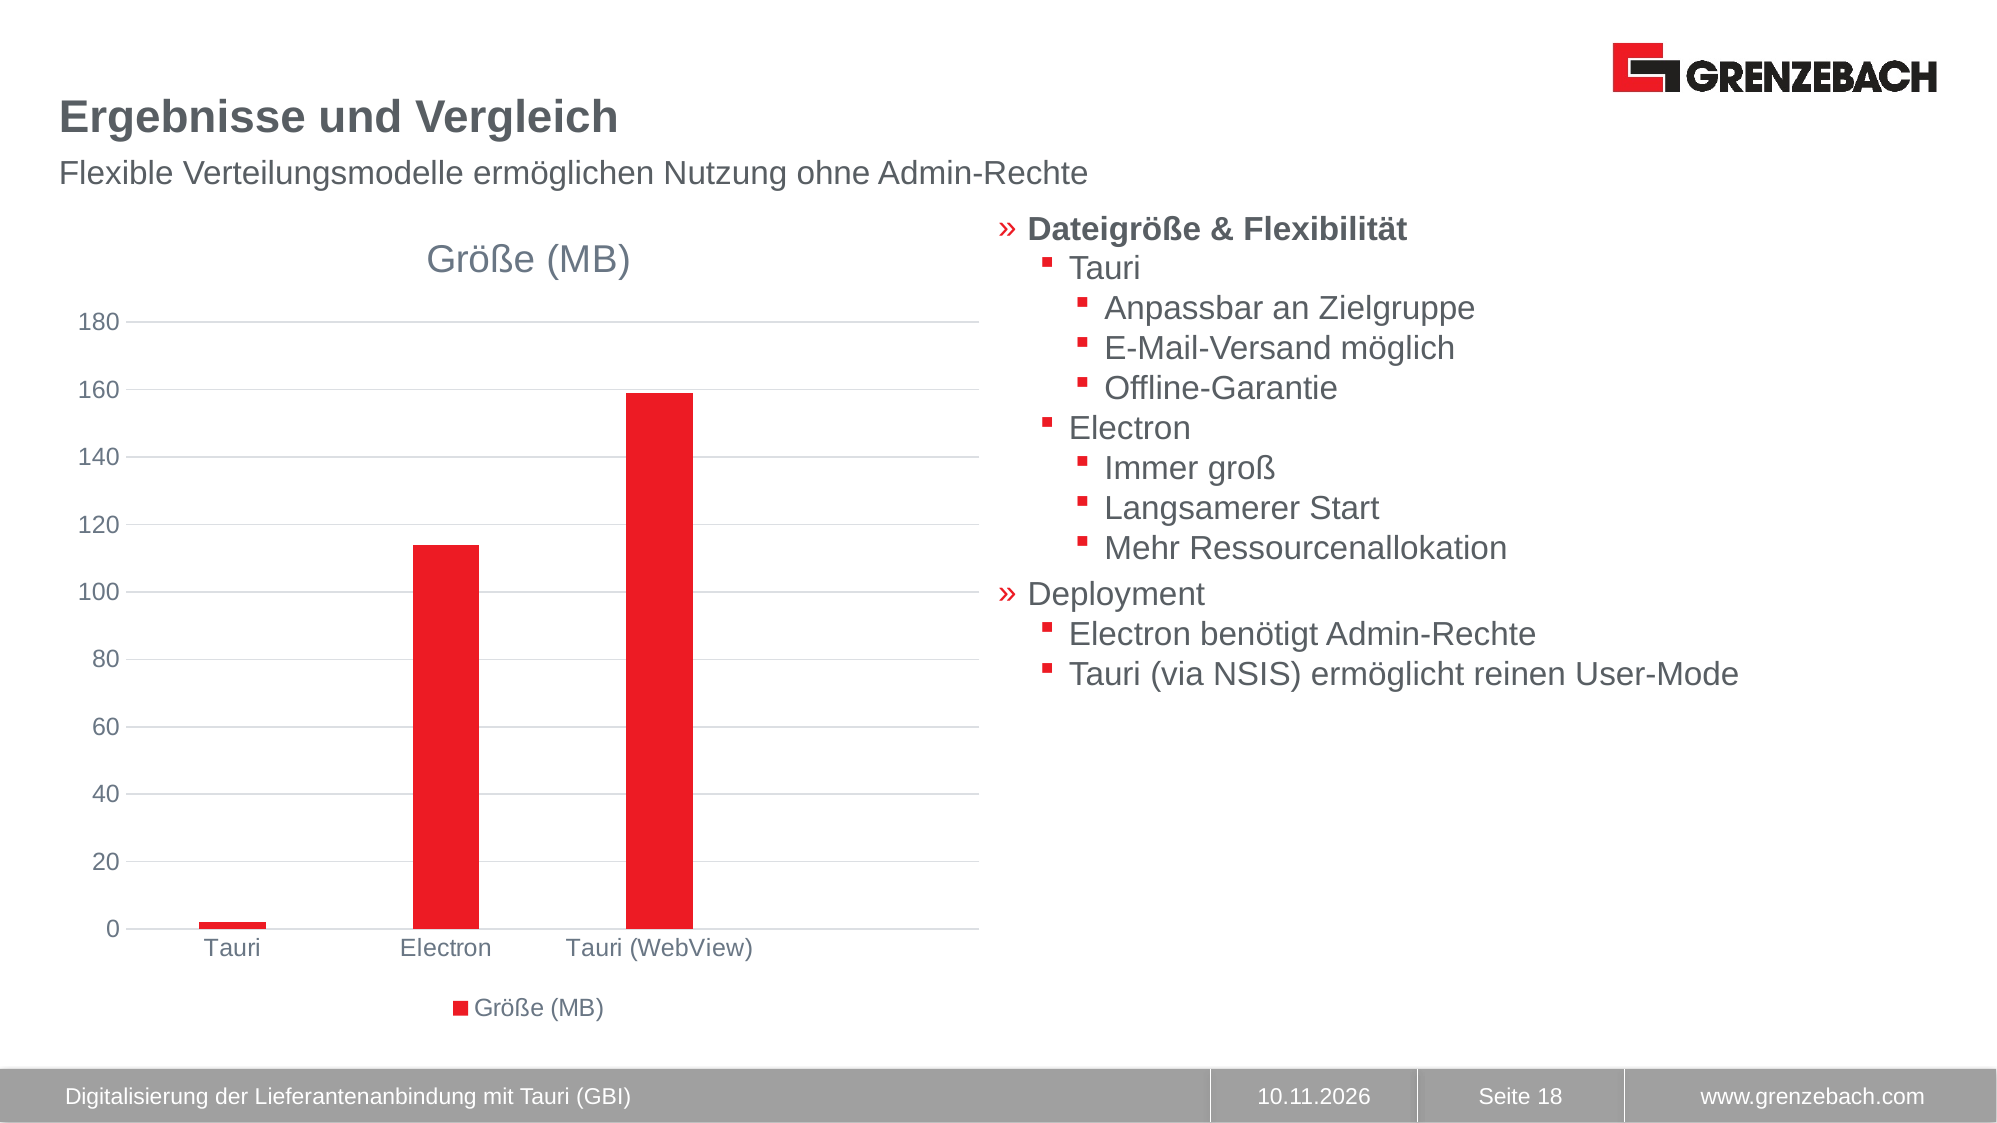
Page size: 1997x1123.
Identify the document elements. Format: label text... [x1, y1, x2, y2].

slide_number Seite 18 [1423, 1068, 1619, 1122]
list Dateigröße & Flexibilität Tauri Anpassbar an Zielgruppe E-Mail-Versand möglich Offline-Garantie Electron Immer groß Langsamerer Start Mehr Ressourcenallokation Deployment Electron benötigt Admin-Rechte Tauri (via NSIS) ermöglicht reinen User-Mode [999, 200, 1938, 1028]
list Flexible Verteilungsmodelle ermöglichen Nutzung ohne Admin-Rechte [59, 147, 1938, 195]
title Ergebnisse und Vergleich [59, 35, 1536, 142]
picture [1612, 41, 1937, 93]
chart [58, 200, 999, 1028]
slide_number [1216, 1068, 1412, 1123]
footer Digitalisierung der Lieferantenanbindung mit Tauri (GBI) [59, 1068, 1205, 1122]
